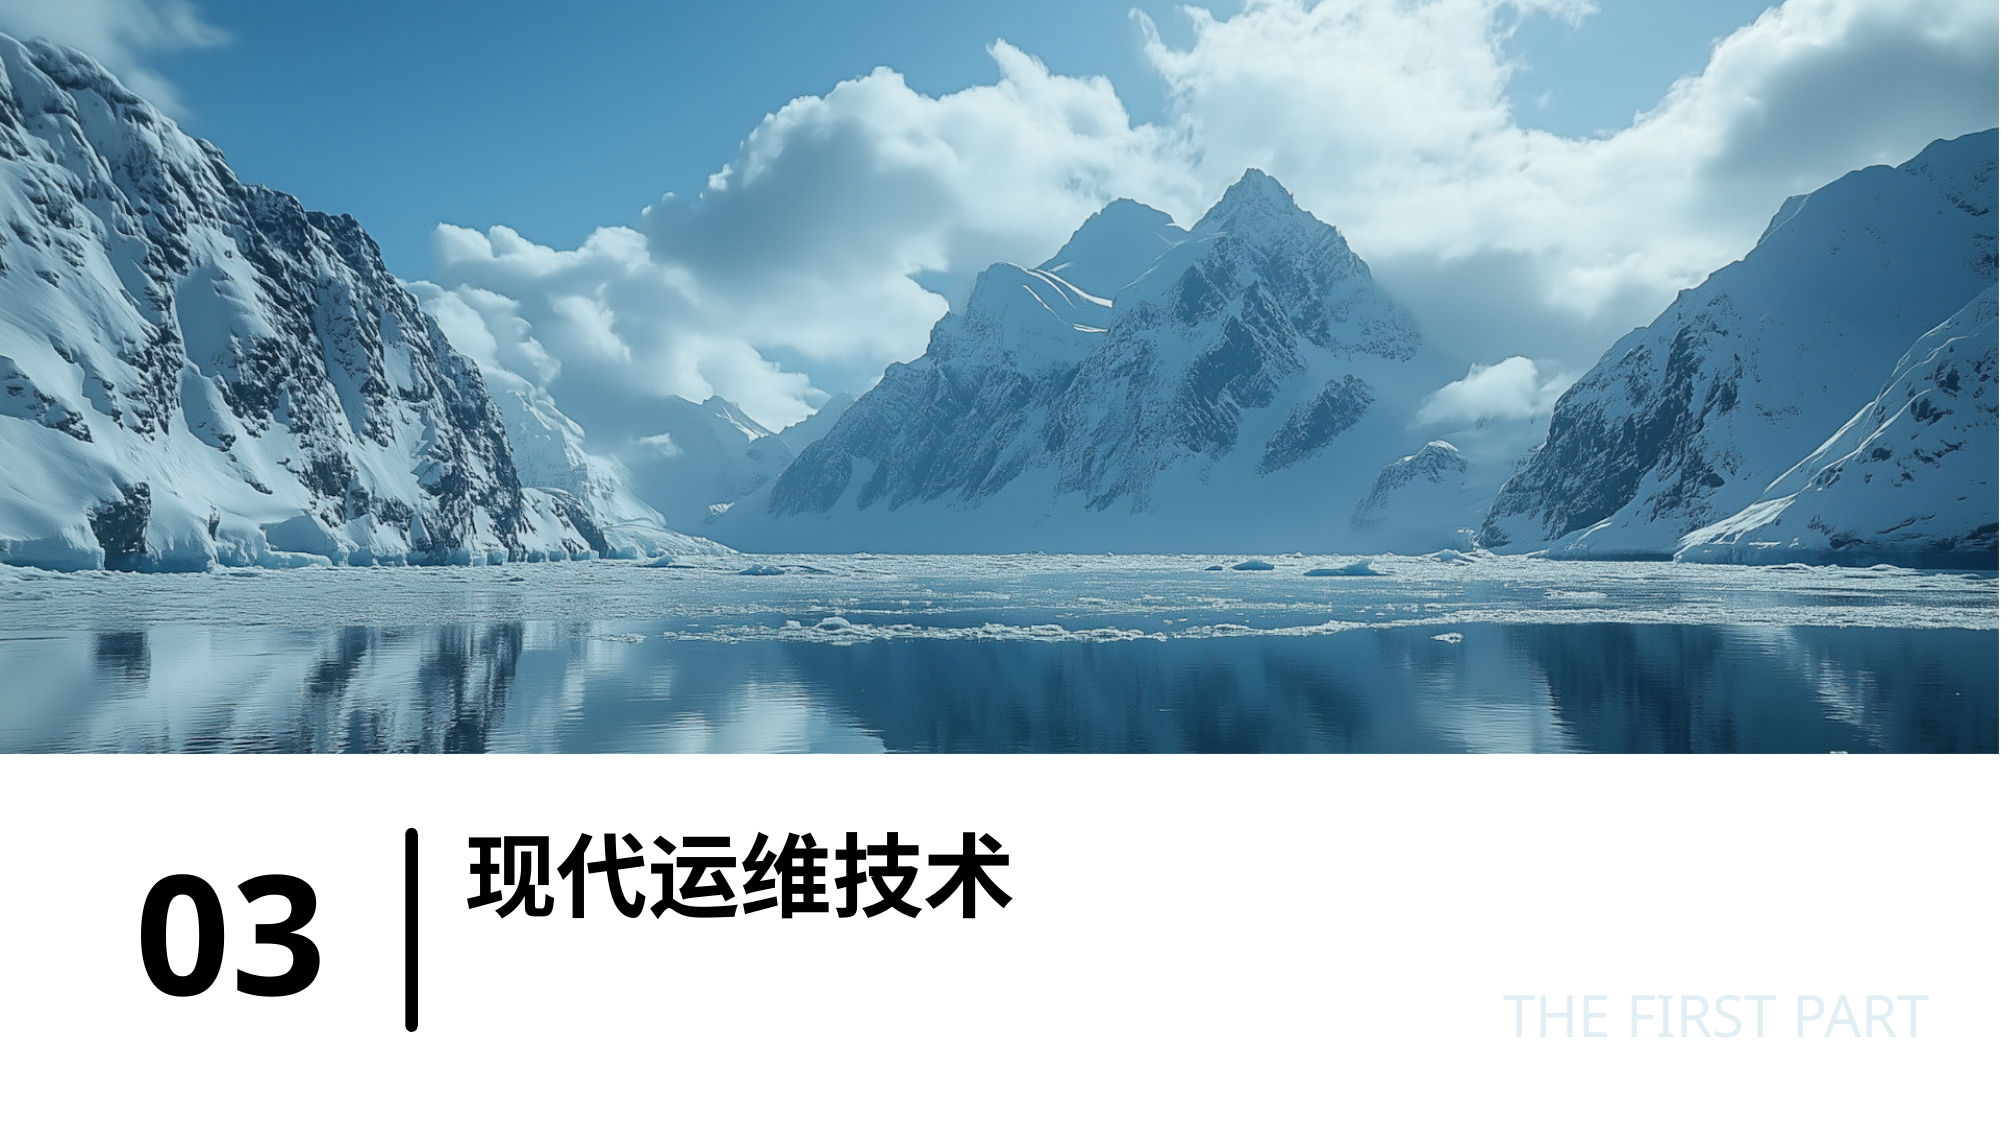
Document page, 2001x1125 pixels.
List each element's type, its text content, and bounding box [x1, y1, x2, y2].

text_box 03 [120, 821, 792, 1037]
picture [0, 0, 2000, 755]
text_box [405, 827, 418, 1032]
text_box THE FIRST PART [1408, 972, 1946, 1058]
text_box 现代运维技术 [450, 811, 1235, 937]
